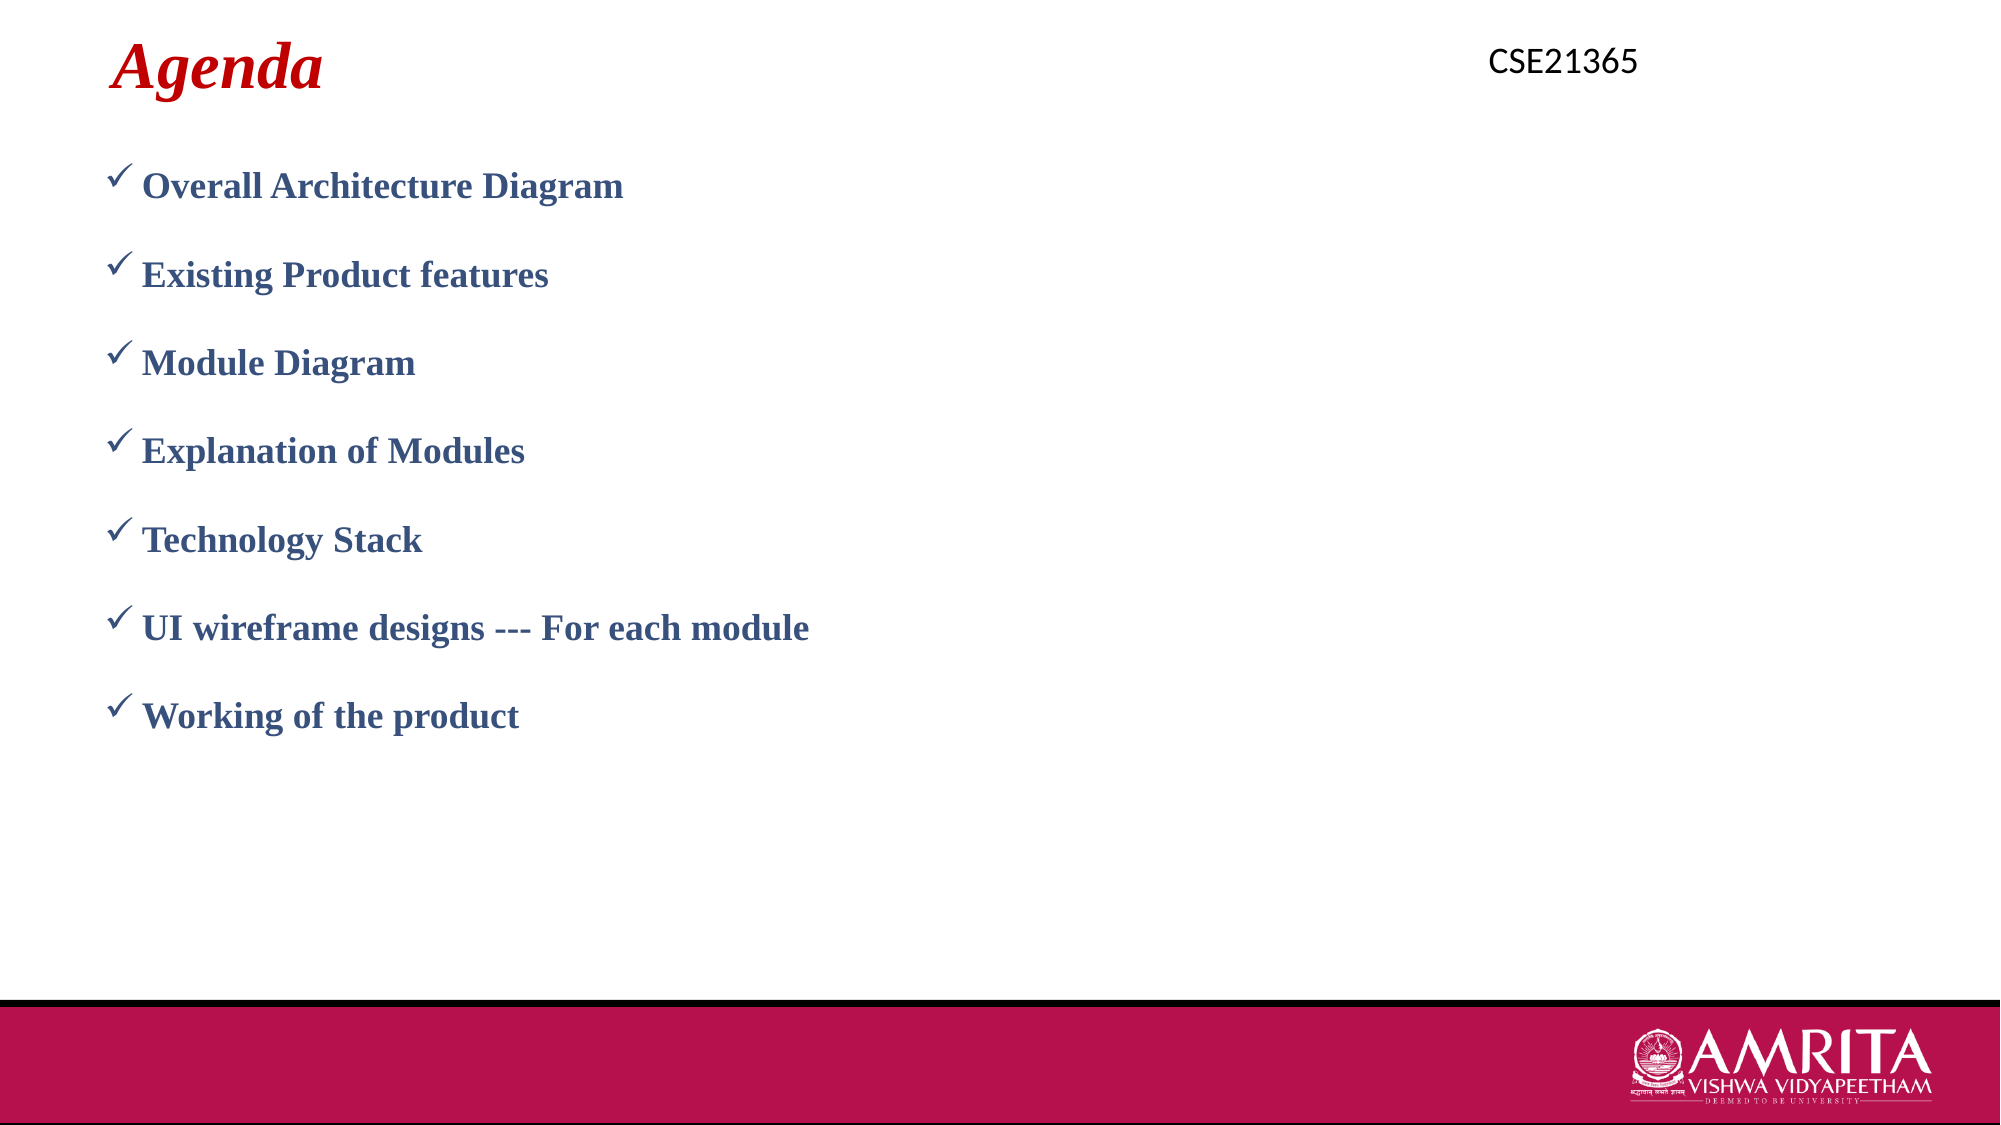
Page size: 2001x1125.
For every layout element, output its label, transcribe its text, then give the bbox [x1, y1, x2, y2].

picture [1622, 1011, 1940, 1113]
text_box CSE21365 [1473, 28, 1957, 89]
list Overall Architecture Diagram Existing Product features Module Diagram Explanation of Modules Technology Stack UI wireframe designs --- For each module Working of the product [89, 131, 1875, 1000]
title Agenda [97, 29, 1823, 105]
